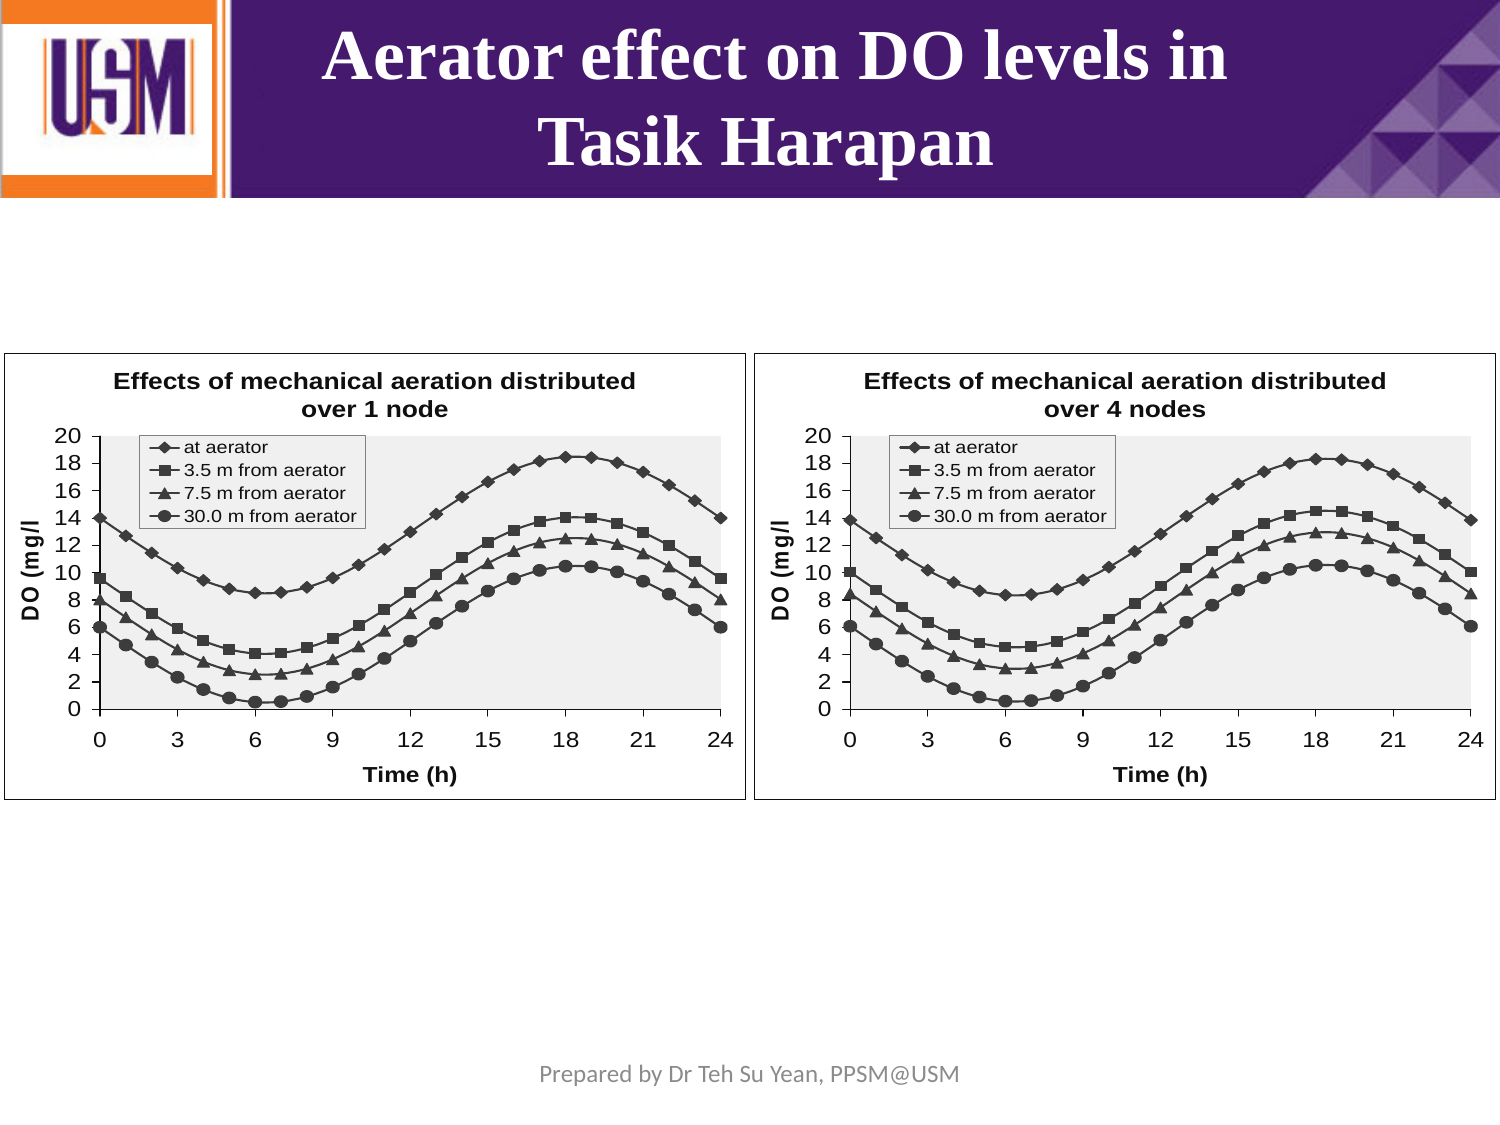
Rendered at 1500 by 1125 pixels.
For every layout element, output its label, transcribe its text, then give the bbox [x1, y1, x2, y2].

footer Prepared by Dr Teh Su Yean, PPSM@USM [512, 1042, 988, 1103]
picture [0, 349, 1500, 805]
picture [0, 0, 1500, 198]
